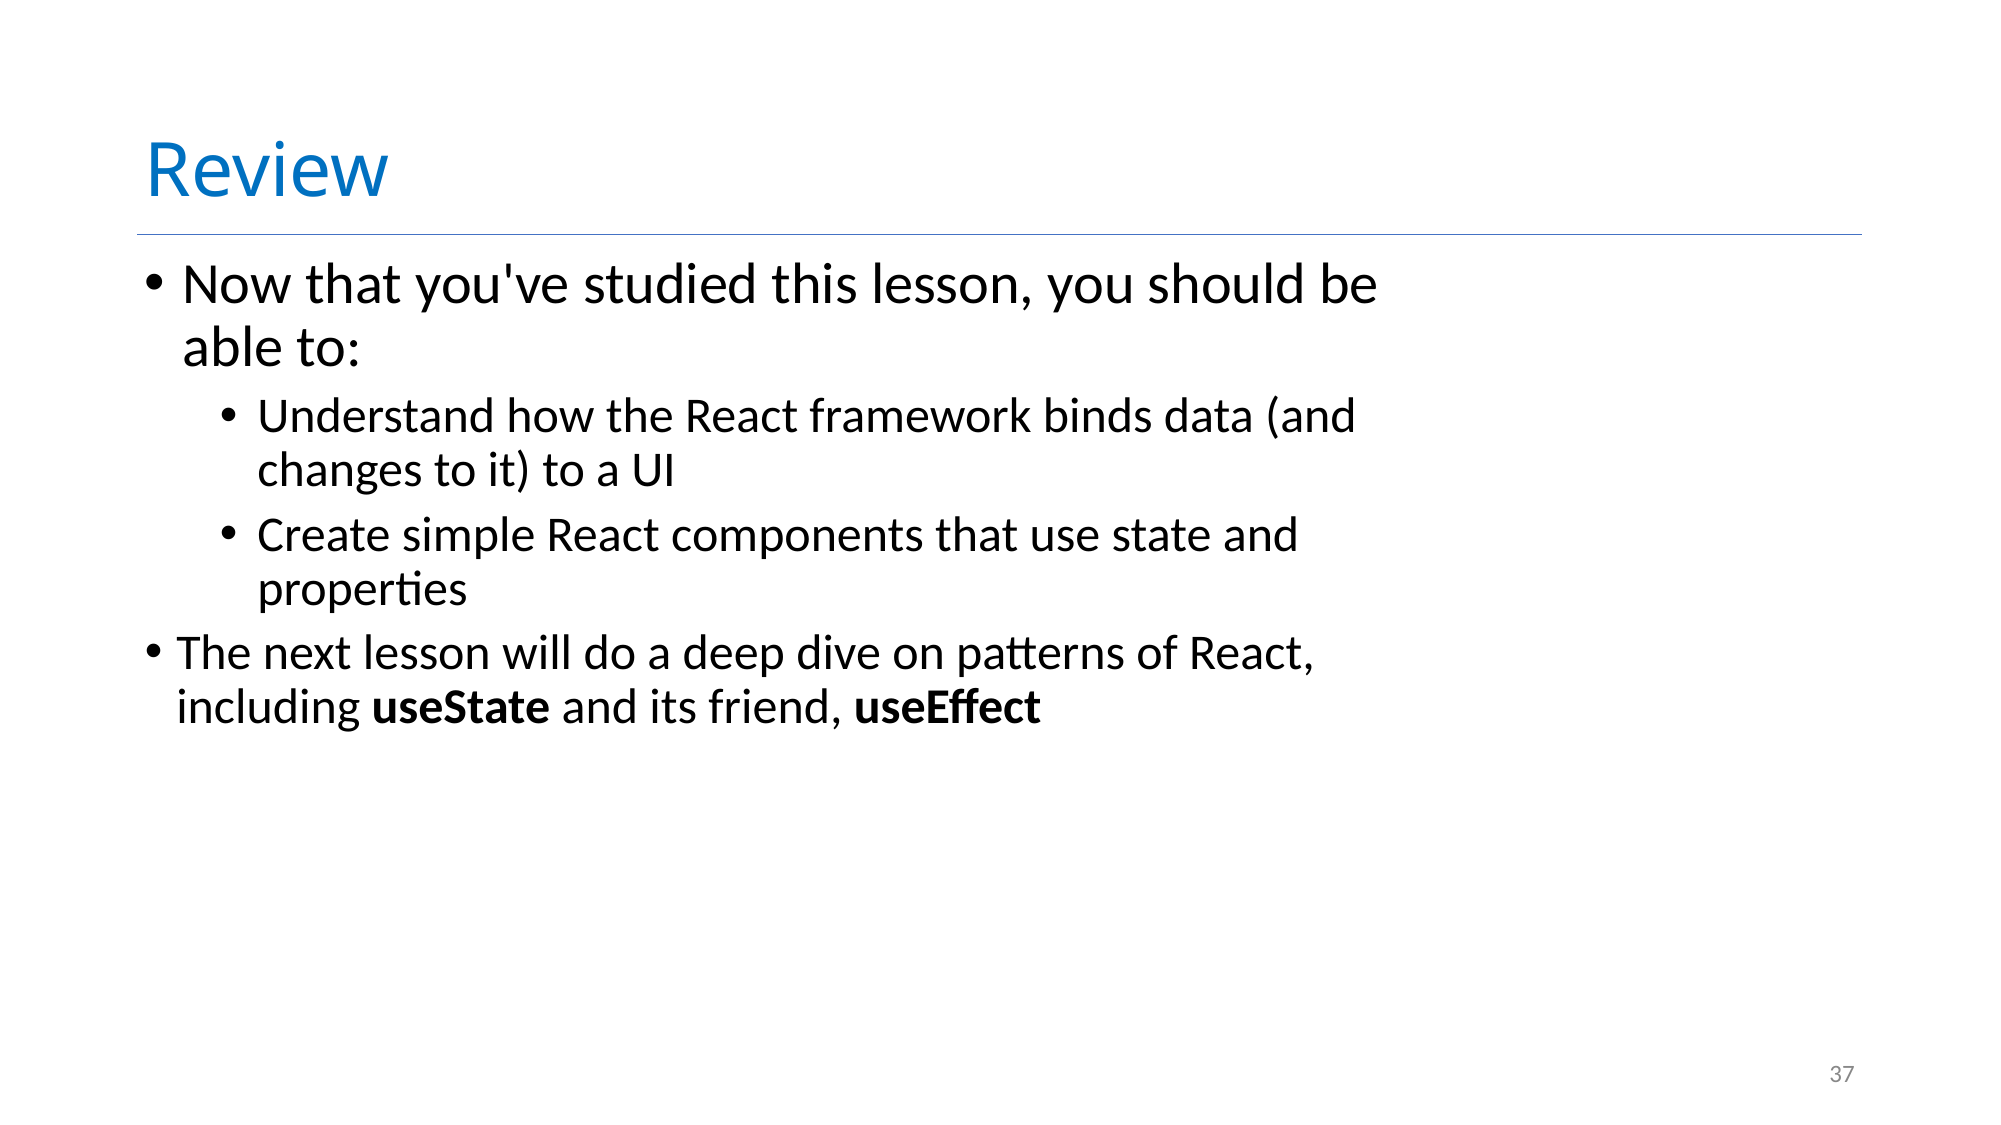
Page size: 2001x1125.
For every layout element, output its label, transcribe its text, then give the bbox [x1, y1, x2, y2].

slide_number 37 [1819, 1051, 1863, 1094]
title Review [136, 2, 1863, 221]
list Now that you've studied this lesson, you should be able to: Understand how the React framework binds data (and changes to it) to a UI Create simple React components that use state and properties The next lesson will do a deep dive on patterns of React, including useState and its friend, useEffect [136, 245, 1432, 961]
